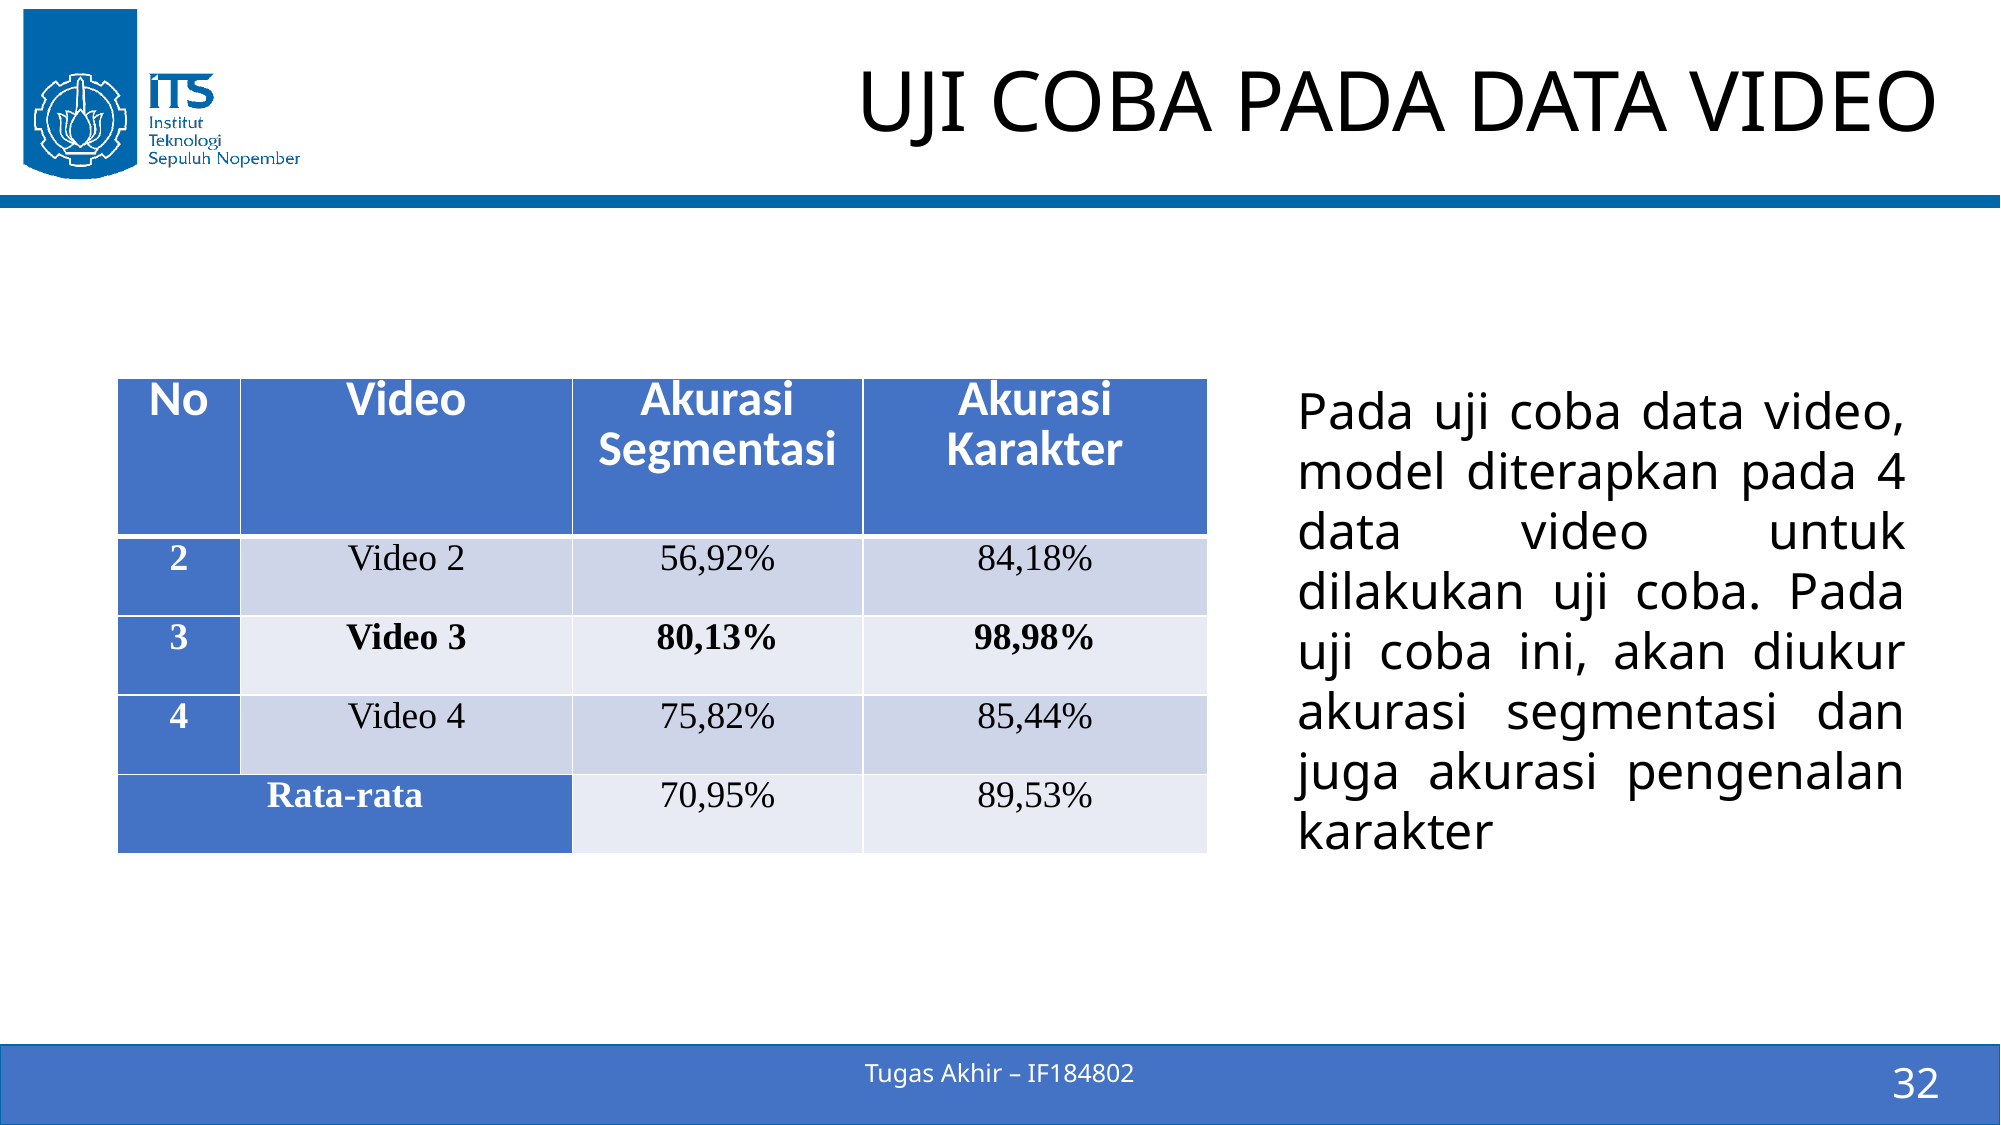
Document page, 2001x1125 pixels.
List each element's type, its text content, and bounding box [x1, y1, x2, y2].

footer Tugas Akhir – IF184802 [662, 1042, 1338, 1103]
table_cell 84,18% [864, 539, 1207, 615]
table_header Akurasi Segmentasi [573, 379, 862, 534]
table_cell 4 [118, 696, 240, 774]
title UJI COBA PADA DATA VIDEO [308, 35, 1956, 161]
table_cell 3 [118, 617, 240, 694]
table_header Video [241, 379, 572, 534]
table_cell Rata-rata [118, 775, 572, 853]
text_box [0, 1044, 2000, 1125]
table_cell 2 [118, 539, 240, 615]
table_cell 85,44% [864, 696, 1207, 774]
table_cell 89,53% [864, 775, 1207, 853]
table_cell Video 3 [241, 617, 572, 694]
table_cell Video 4 [241, 696, 572, 774]
text_box Pada uji coba data video, model diterapkan pada 4 data video untuk dilakukan uji coba. Pada uji coba ini, akan diukur akurasi segmentasi dan juga akurasi pengenalan karakter [1208, 371, 1922, 867]
table_cell 56,92% [573, 539, 862, 615]
table_header No [118, 379, 240, 534]
table_header Akurasi Karakter [864, 379, 1207, 534]
slide_number 32 [1505, 1055, 1956, 1116]
picture [13, 0, 308, 189]
table_cell 98,98% [864, 617, 1207, 694]
table_cell 80,13% [573, 617, 862, 694]
table_cell 70,95% [573, 775, 862, 853]
table_cell Video 2 [241, 539, 572, 615]
table_cell 75,82% [573, 696, 862, 774]
